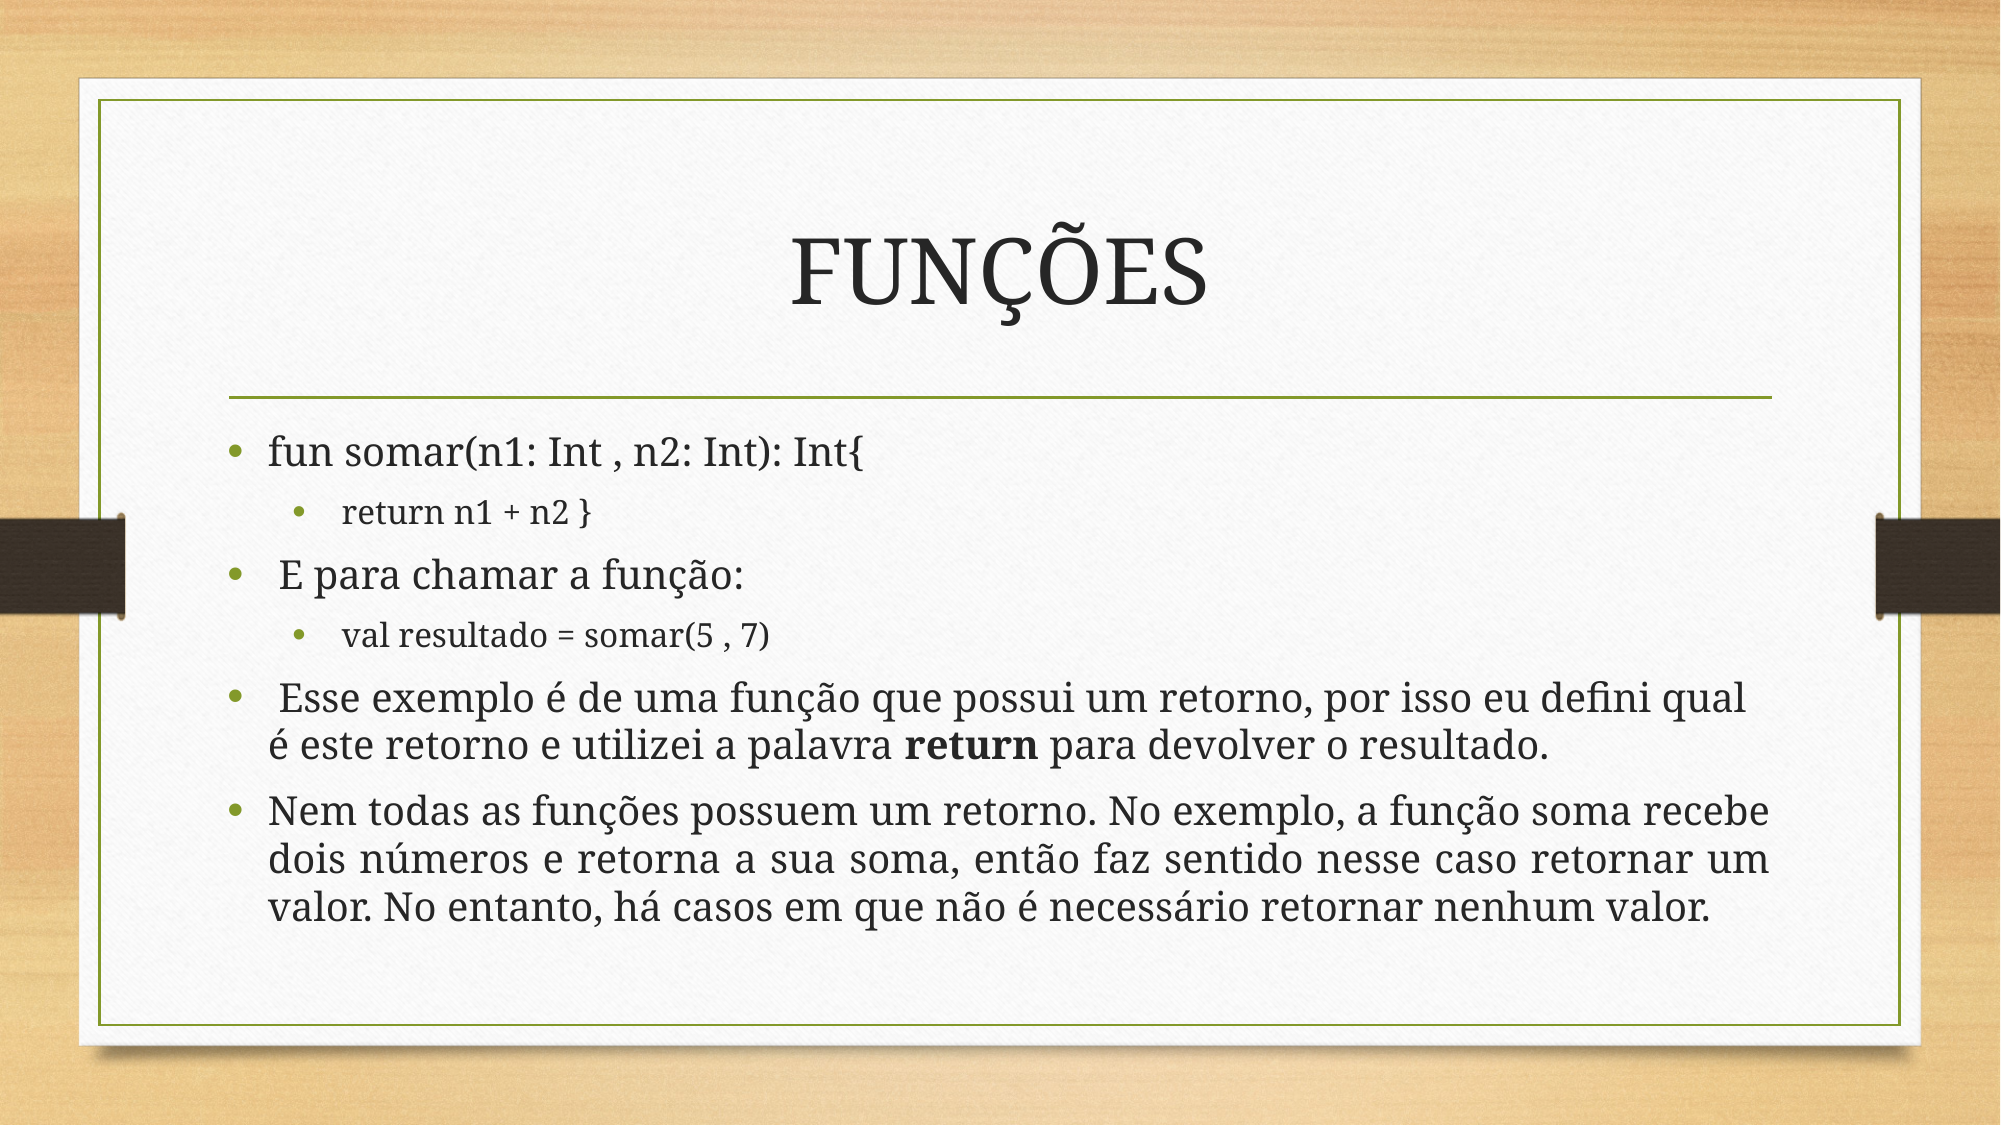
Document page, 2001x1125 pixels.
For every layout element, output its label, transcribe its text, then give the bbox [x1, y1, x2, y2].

list fun somar(n1: Int , n2: Int): Int{ return n1 + n2 } E para chamar a função: val resultado = somar(5 , 7) Esse exemplo é de uma função que possui um retorno, por isso eu defini qual é este retorno e utilizei a palavra return para devolver o resultado. Nem todas as funções possuem um retorno. No exemplo, a função soma recebe dois números e retorna a sua soma, então faz sentido nesse caso retornar um valor. No entanto, há casos em que não é necessário retornar nenhum valor. [212, 419, 1788, 964]
picture [0, 0, 2001, 1125]
title FUNÇÕES [212, 161, 1788, 375]
